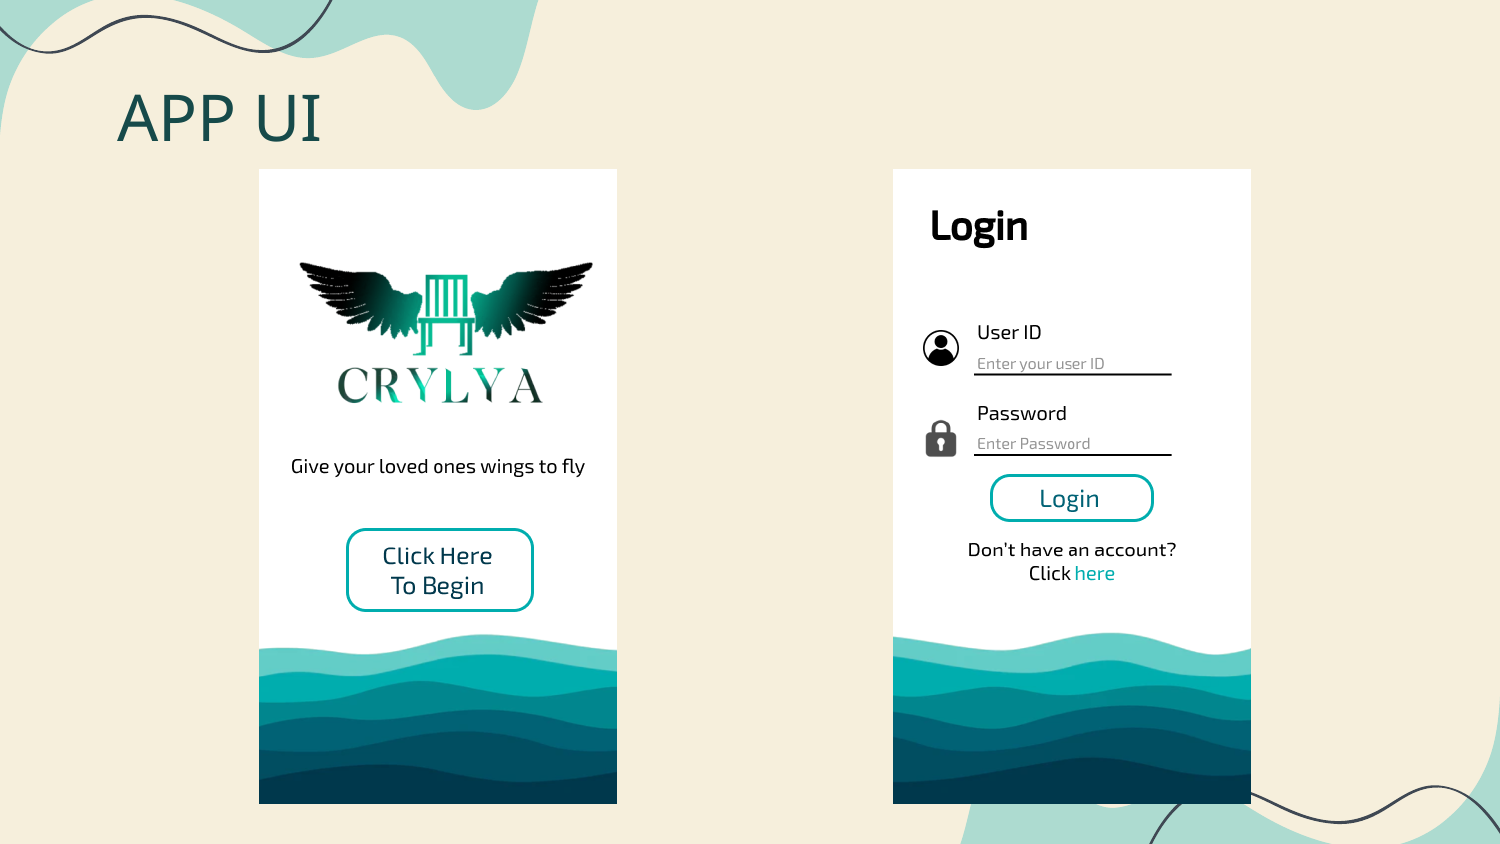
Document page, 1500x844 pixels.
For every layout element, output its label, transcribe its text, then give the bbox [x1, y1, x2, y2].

picture [893, 169, 1251, 750]
picture [259, 169, 617, 754]
picture [1069, 738, 1082, 742]
title APP UI [116, 77, 1383, 152]
